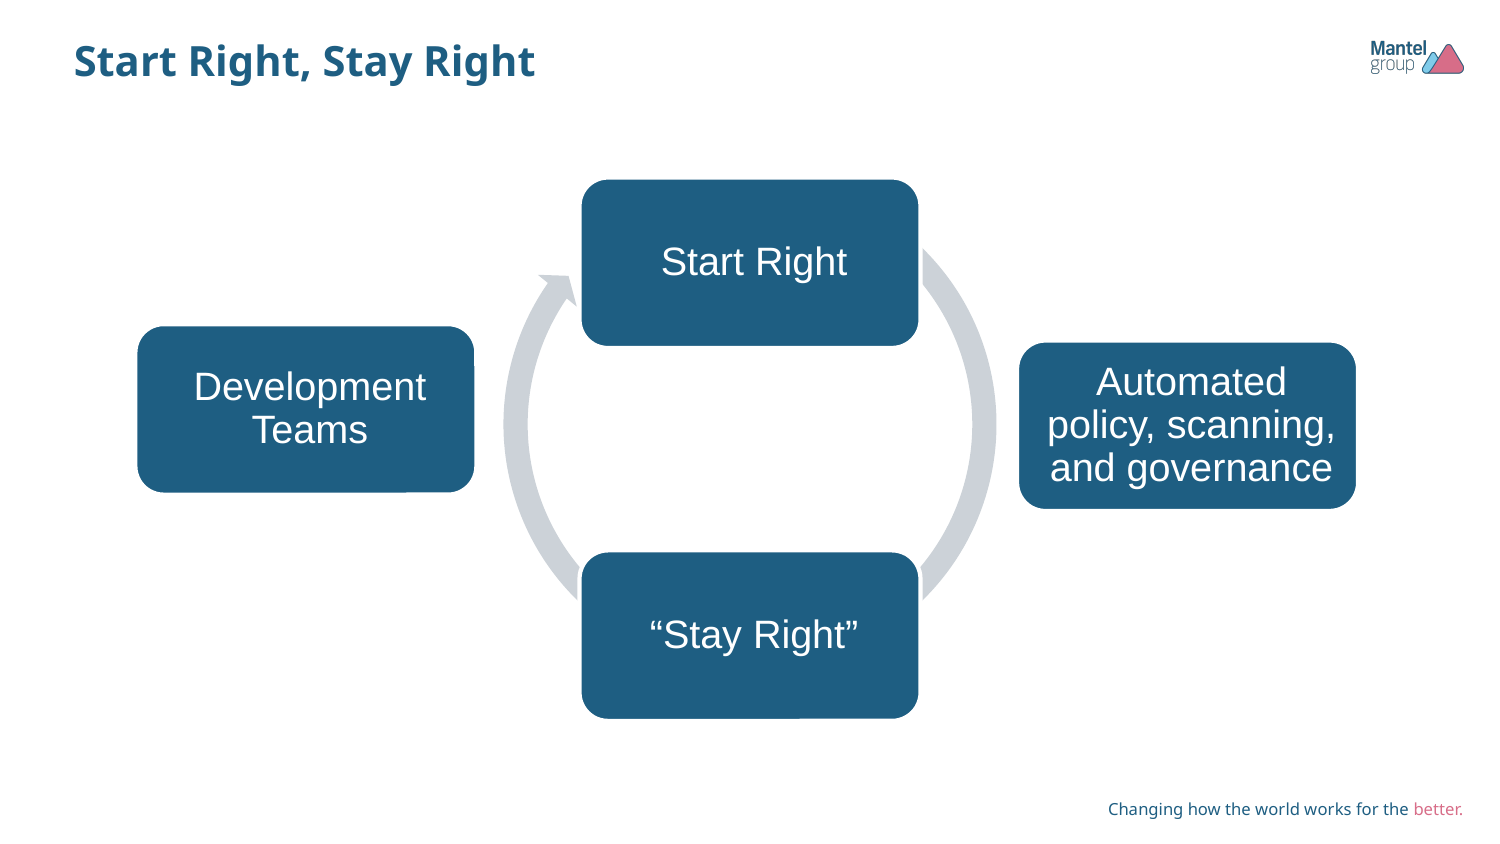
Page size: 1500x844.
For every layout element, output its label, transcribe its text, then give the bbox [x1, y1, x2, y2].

picture [1371, 40, 1464, 74]
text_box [64, 177, 1435, 722]
title Start Right, Stay Right [73, 40, 1292, 91]
